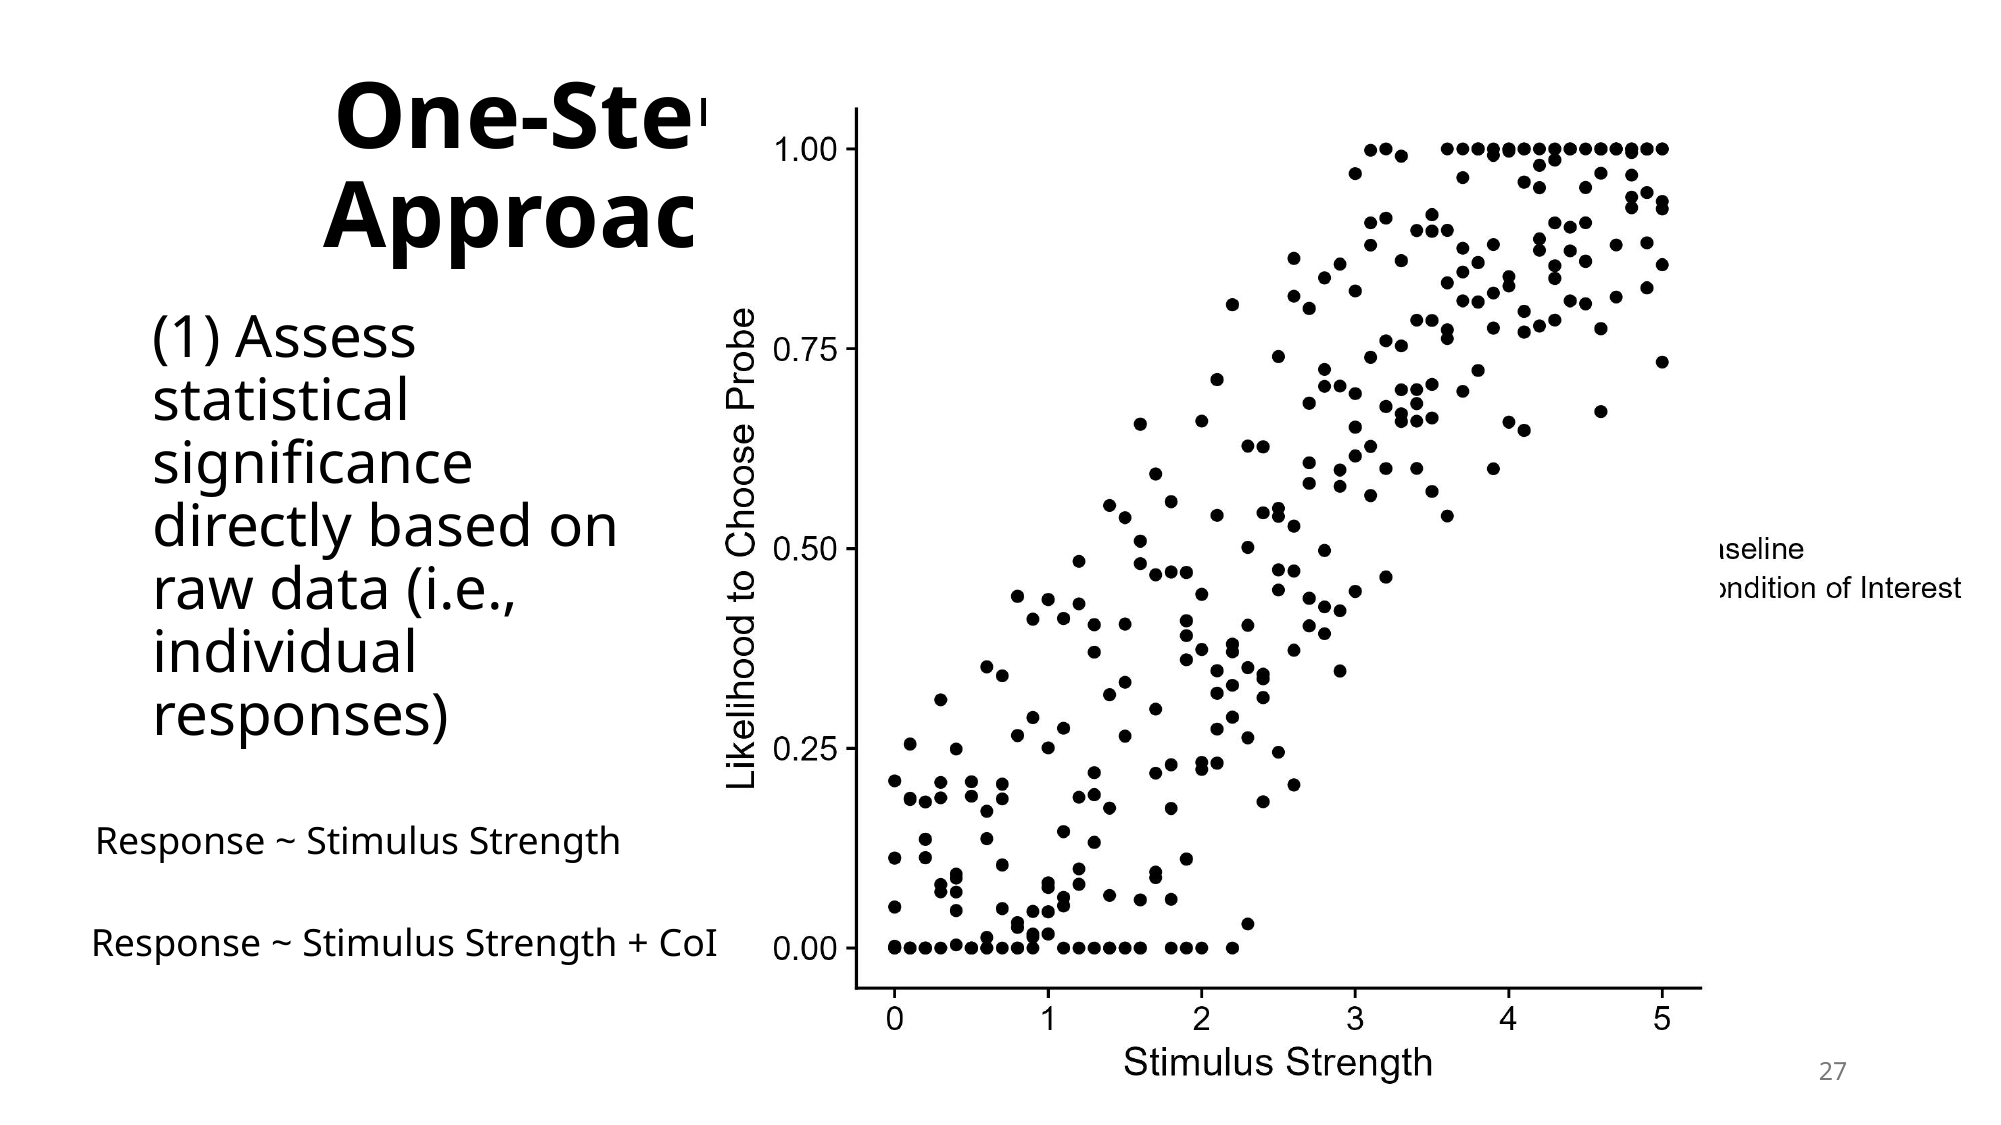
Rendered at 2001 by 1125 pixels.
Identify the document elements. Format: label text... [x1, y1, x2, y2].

slide_number 27 [1721, 1045, 1863, 1103]
list (1) Assess statistical significance directly based on raw data (i.e., individual responses) [137, 299, 658, 770]
title One-Step Approach [137, 59, 949, 278]
text_box Response ~ Stimulus Strength + CoI [76, 911, 692, 971]
text_box Response ~ Stimulus Strength [80, 809, 638, 870]
picture [692, 88, 1979, 1104]
